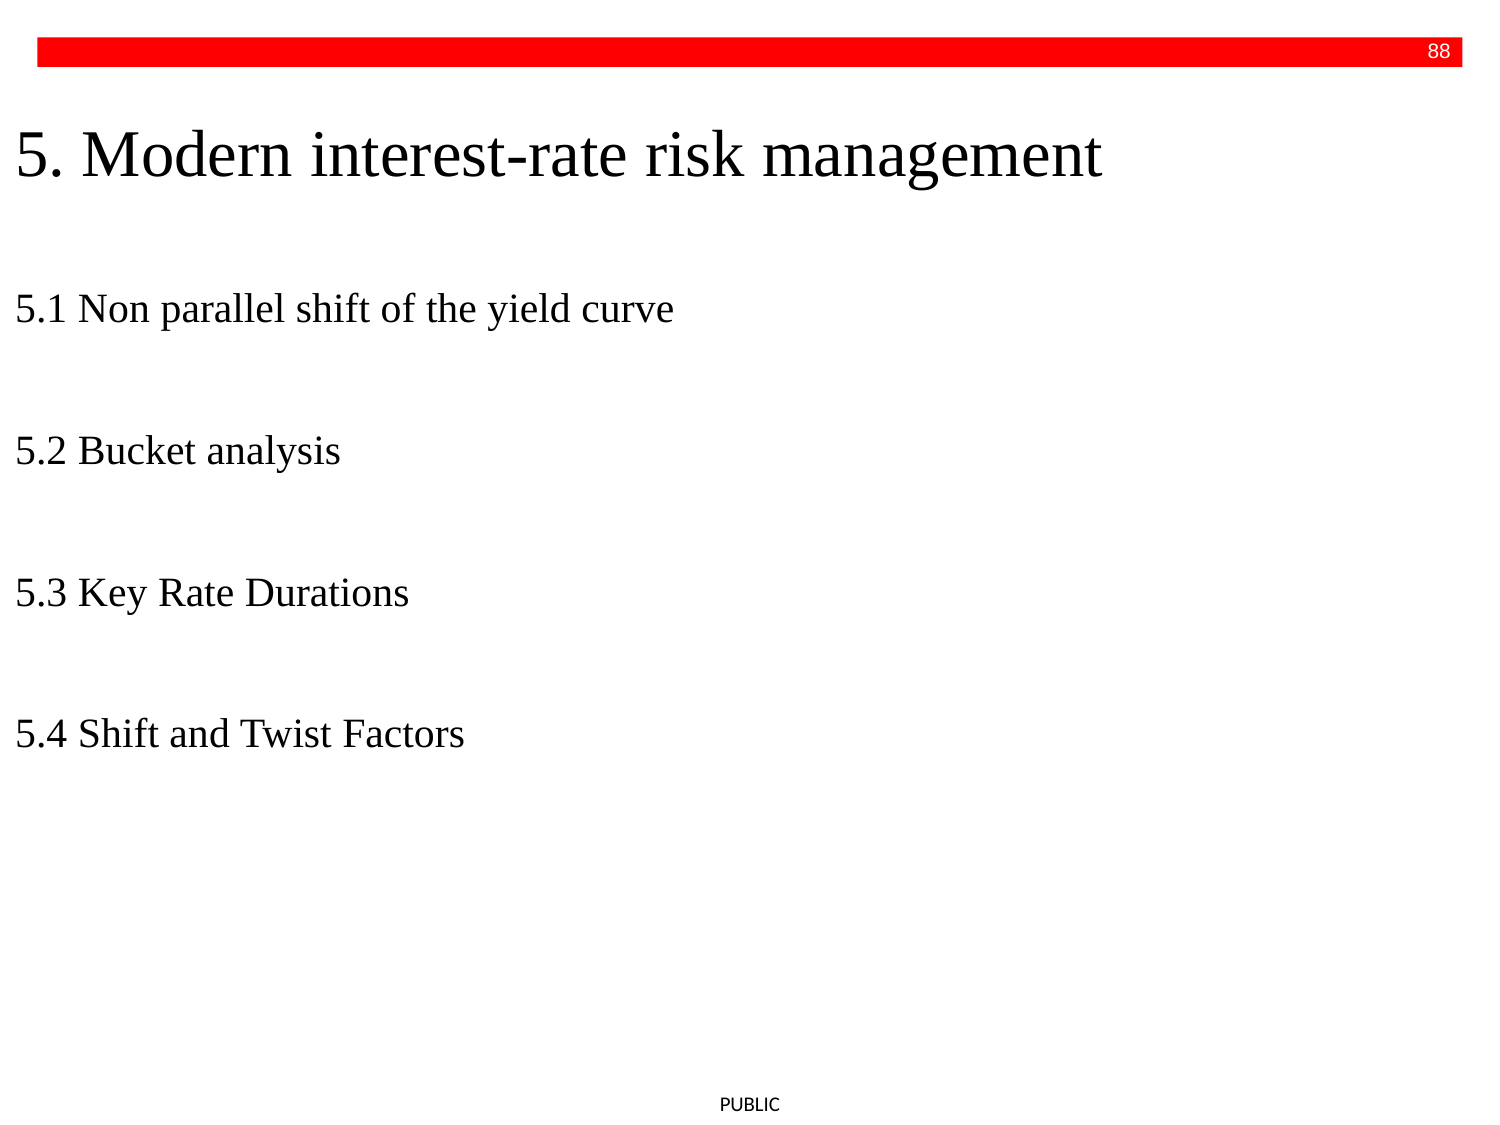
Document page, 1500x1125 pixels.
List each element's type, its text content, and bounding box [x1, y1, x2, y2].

footer [512, 1042, 988, 1103]
text_box 5. Modern interest-rate risk management 5.1 Non parallel shift of the yield curve 5.2 Bucket analysis 5.3 Key Rate Durations 5.4 Shift and Twist Factors [0, 101, 1475, 863]
